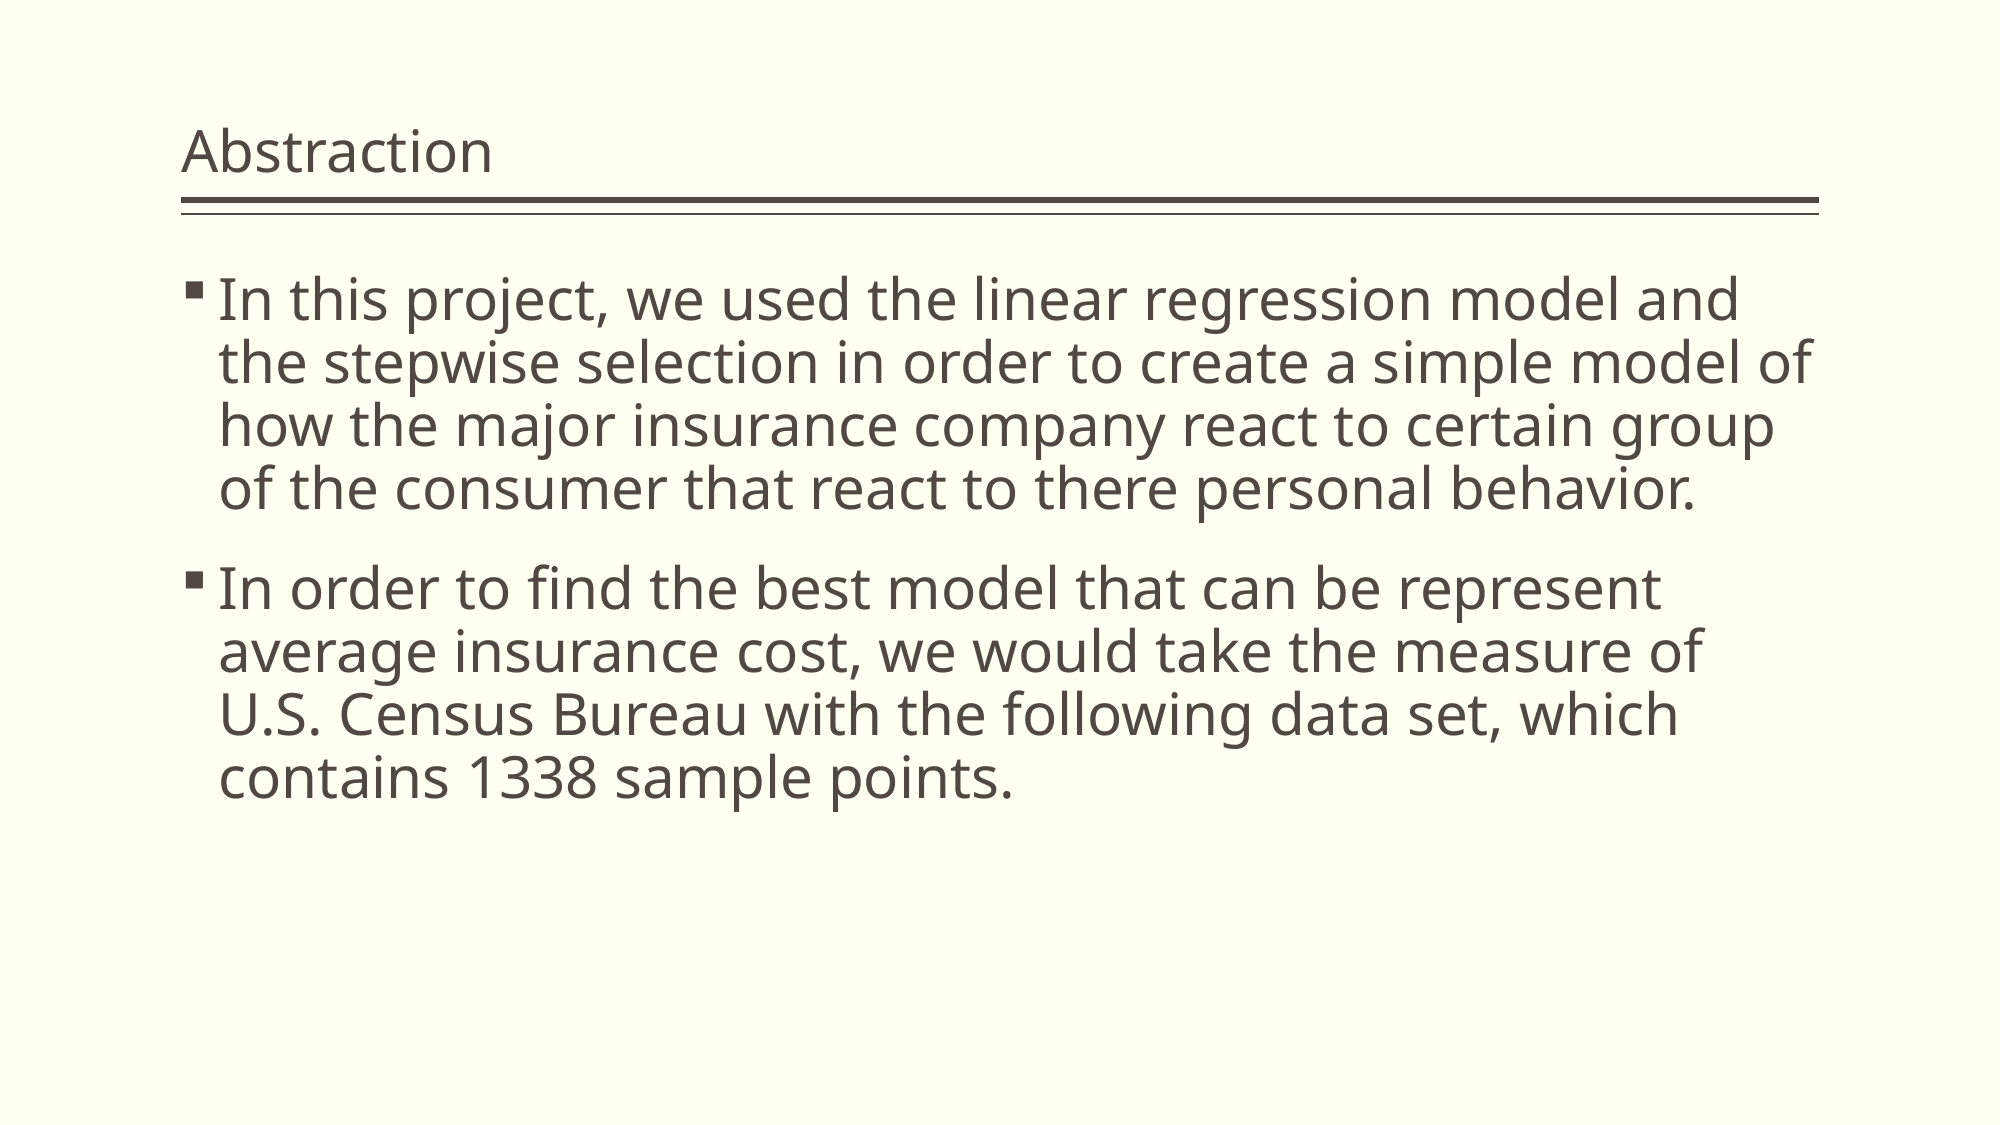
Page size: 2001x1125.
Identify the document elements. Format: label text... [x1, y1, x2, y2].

title Abstraction [181, 12, 1819, 193]
list In this project, we used the linear regression model and the stepwise selection in order to create a simple model of how the major insurance company react to certain group of the consumer that react to there personal behavior. In order to find the best model that can be represent average insurance cost, we would take the measure of U.S. Census Bureau with the following data set, which contains 1338 sample points. [181, 262, 1819, 1013]
